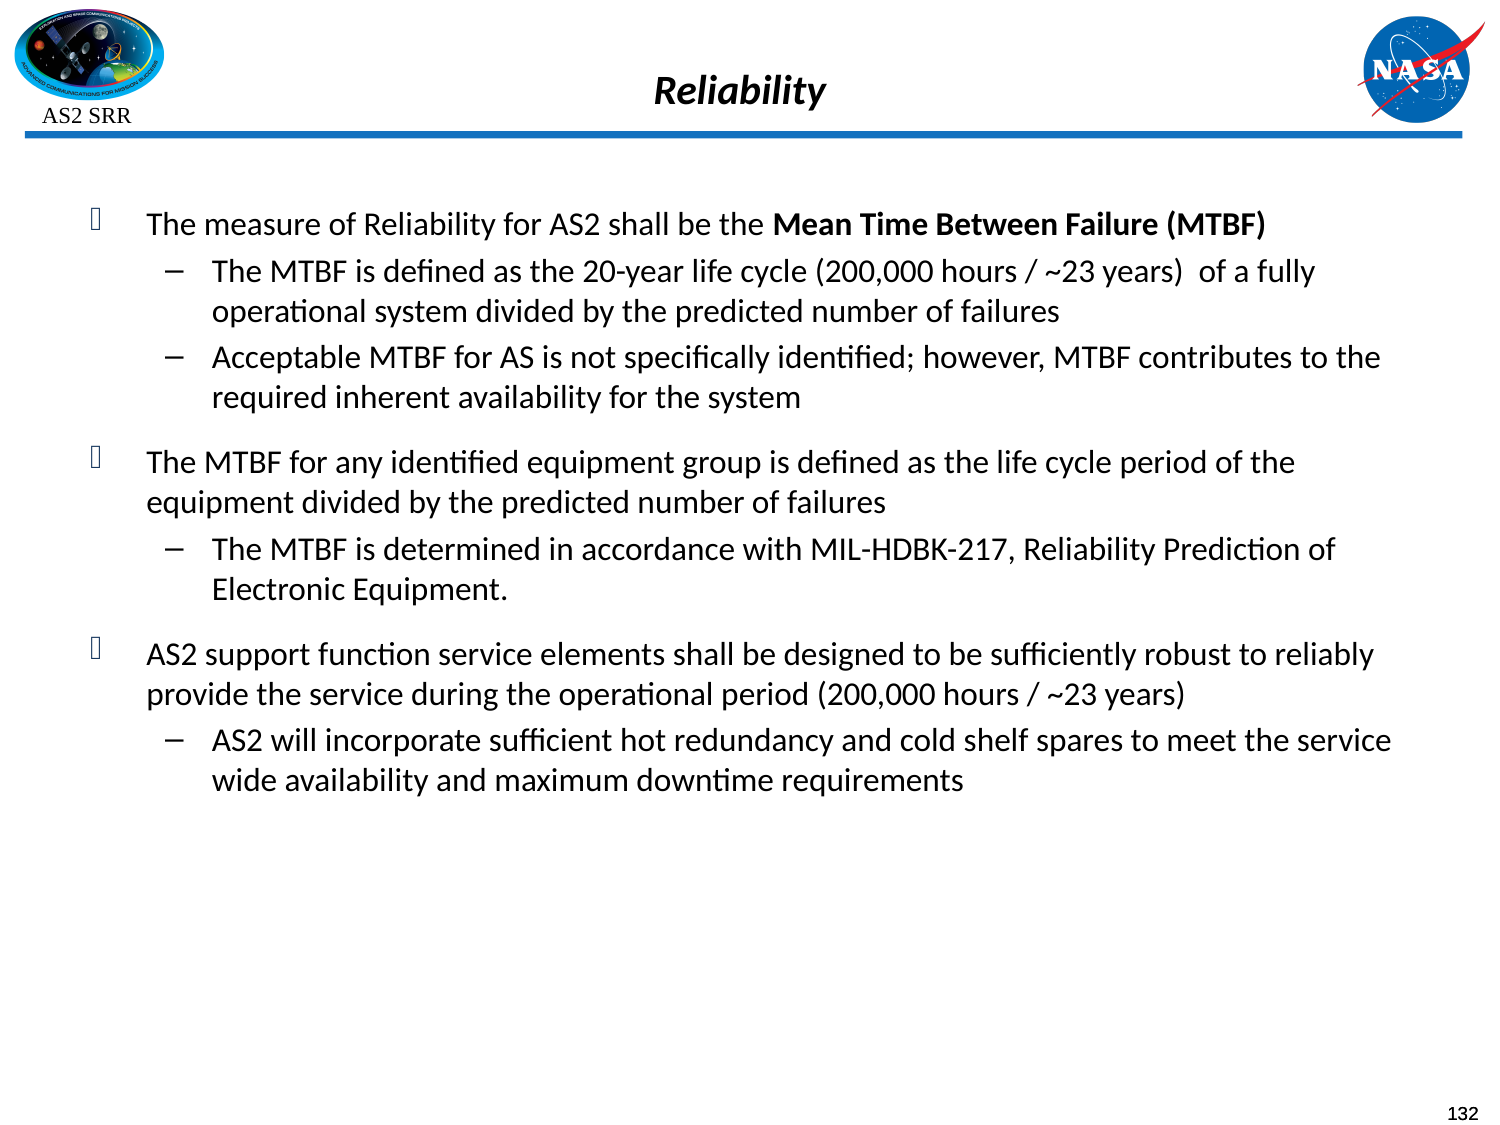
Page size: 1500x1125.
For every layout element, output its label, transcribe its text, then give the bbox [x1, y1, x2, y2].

picture [1340, 3, 1500, 137]
picture [0, 4, 174, 106]
list The measure of Reliability for AS2 shall be the Mean Time Between Failure (MTBF) The MTBF is defined as the 20-year life cycle (200,000 hours / ~23 years) of a fully operational system divided by the predicted number of failures Acceptable MTBF for AS is not specifically identified; however, MTBF contributes to the required inherent availability for the system The MTBF for any identified equipment group is defined as the life cycle period of the equipment divided by the predicted number of failures The MTBF is determined in accordance with MIL-HDBK-217, Reliability Prediction of Electronic Equipment. AS2 support function service elements shall be designed to be sufficiently robust to reliably provide the service during the operational period (200,000 hours / ~23 years) AS2 will incorporate sufficient hot redundancy and cold shelf spares to meet the service wide availability and maximum downtime requirements [74, 194, 1426, 1013]
title Reliability [199, 19, 1281, 121]
